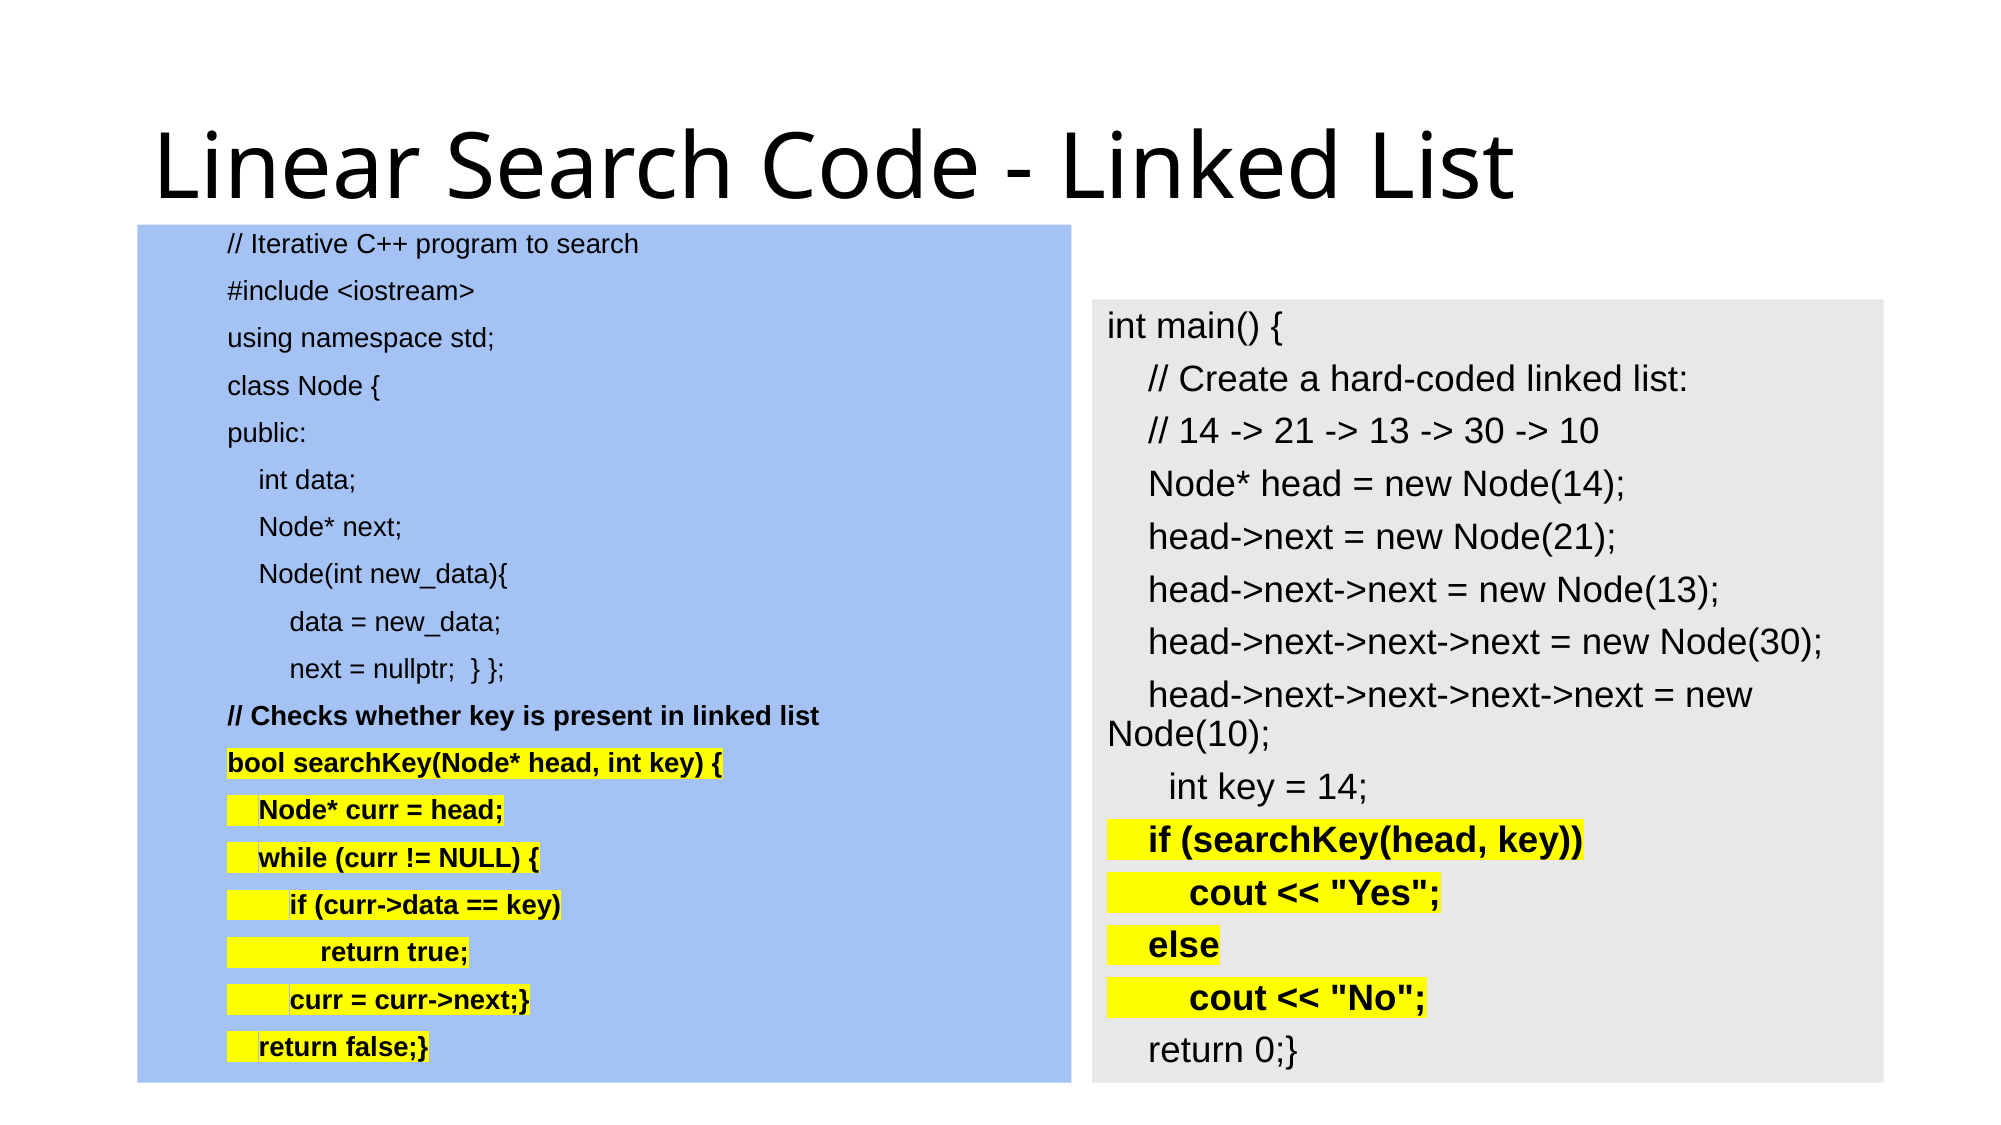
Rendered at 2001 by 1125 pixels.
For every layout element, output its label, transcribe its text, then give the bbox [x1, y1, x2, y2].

list // Iterative C++ program to search #include <iostream> using namespace std; class Node { public: int data; Node* next; Node(int new_data){ data = new_data; next = nullptr; } }; // Checks whether key is present in linked list bool searchKey(Node* head, int key) { Node* curr = head; while (curr != NULL) { if (curr->data == key) return true; curr = curr->next;} return false;} [137, 224, 1072, 1083]
title Linear Search Code - Linked List [137, 59, 1863, 278]
list int main() { // Create a hard-coded linked list: // 14 -> 21 -> 13 -> 30 -> 10 Node* head = new Node(14); head->next = new Node(21); head->next->next = new Node(13); head->next->next->next = new Node(30); head->next->next->next->next = new Node(10); int key = 14; if (searchKey(head, key)) cout << "Yes"; else cout << "No"; return 0;} [1092, 299, 1884, 1083]
